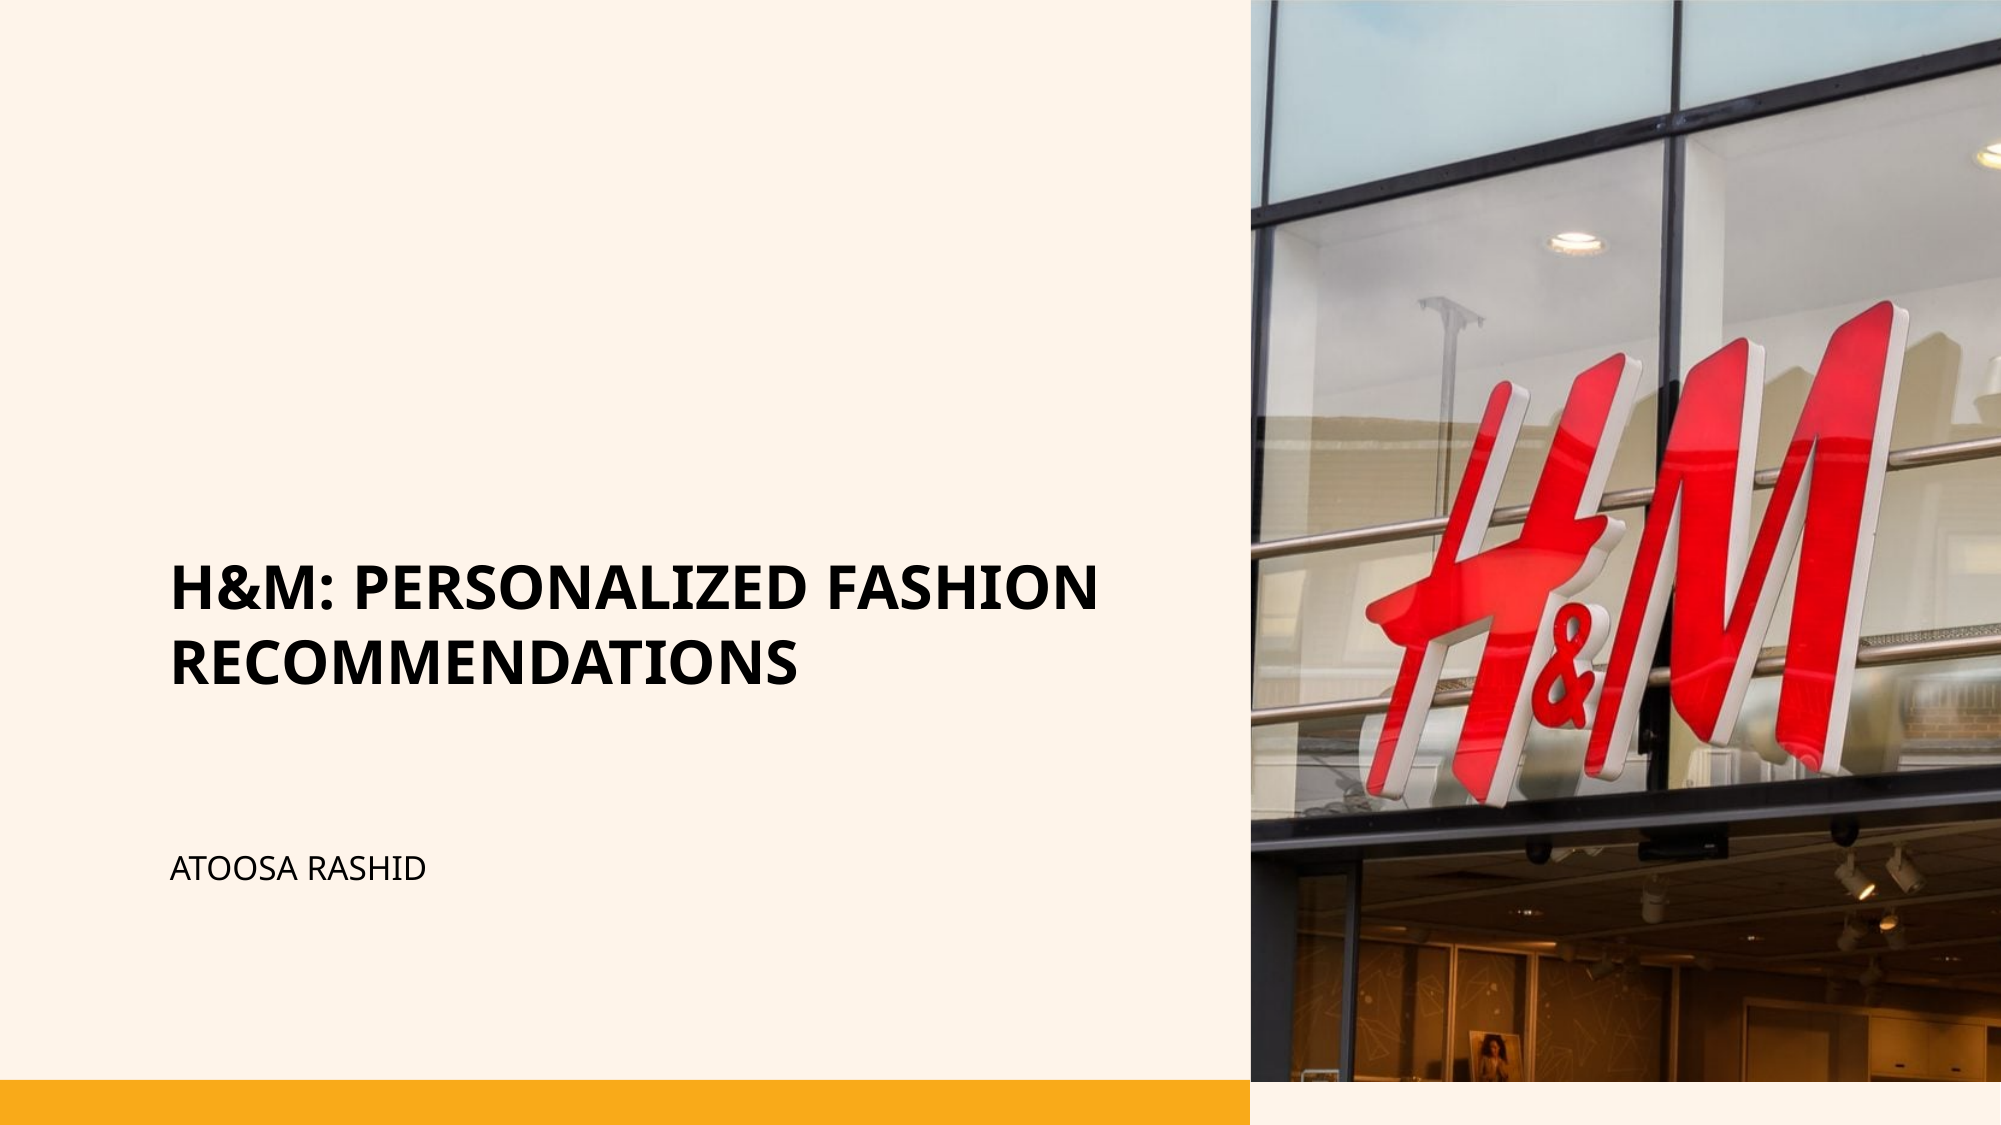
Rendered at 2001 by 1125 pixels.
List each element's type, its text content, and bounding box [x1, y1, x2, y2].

title H&m: Personalized Fashion Recommendations Atoosa rashid [154, 487, 1117, 980]
picture [1250, 0, 2001, 1082]
